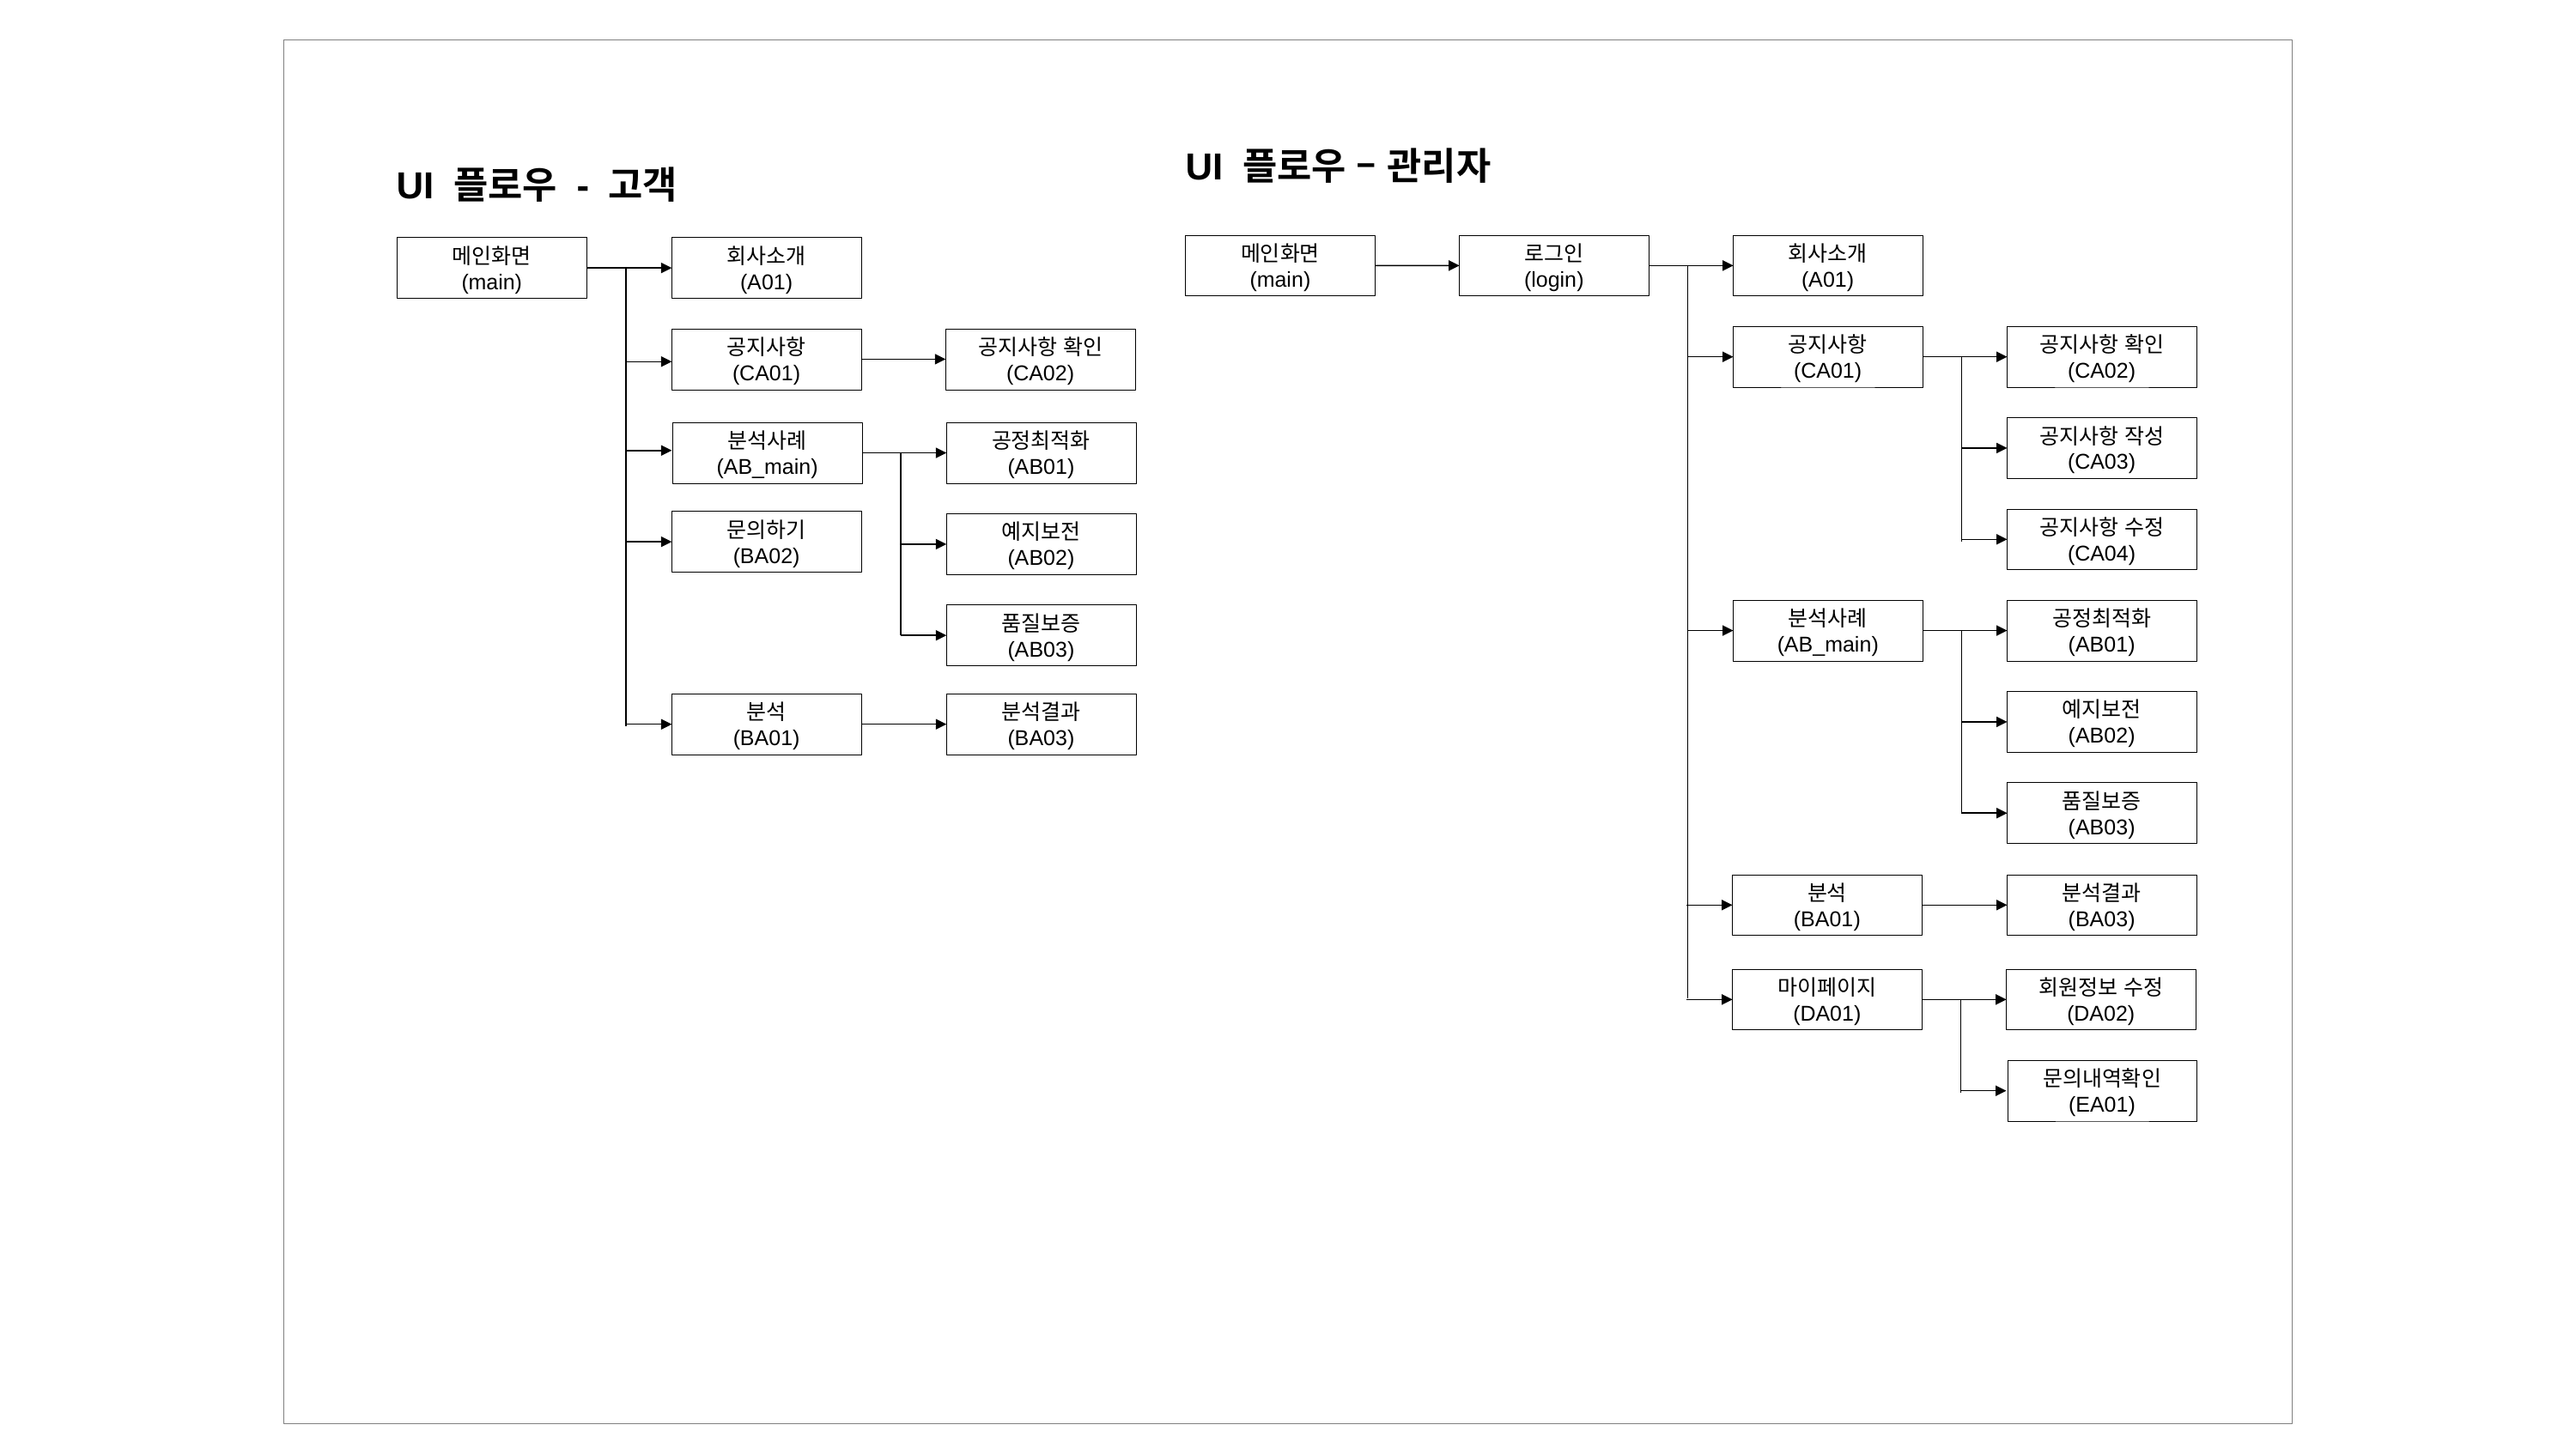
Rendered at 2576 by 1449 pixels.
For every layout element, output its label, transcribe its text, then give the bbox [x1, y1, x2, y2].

text_box 예지보전 (AB02) [2005, 689, 2198, 754]
text_box 회사소개 (A01) [670, 236, 863, 300]
text_box 마이페이지 (DA01) [1731, 967, 1923, 1032]
text_box 로그인 (login) [1458, 233, 1650, 298]
text_box 분석 (BA01) [1731, 873, 1923, 937]
text_box 예지보전 (AB02) [945, 512, 1138, 576]
text_box 회사소개 (A01) [1731, 233, 1924, 298]
text_box 메인화면 (main) [1184, 233, 1376, 298]
text_box 공정최적화 (AB01) [945, 421, 1138, 485]
text_box 분석사례 (AB_main) [1731, 598, 1924, 663]
text_box 회원정보 수정 (DA02) [2004, 967, 2197, 1032]
text_box 공지사항 수정 (CA04) [2005, 507, 2198, 572]
text_box 분석 (BA01) [670, 692, 863, 756]
text_box 문의하기 (BA02) [670, 510, 863, 574]
text_box 메인화면 (main) [395, 236, 588, 300]
text_box 품질보증 (AB03) [2005, 781, 2198, 846]
text_box UI 플로우 – 관리자 [1185, 136, 1597, 194]
text_box 공정최적화 (AB01) [2005, 598, 2198, 663]
text_box 공지사항 작성 (CA03) [2005, 415, 2198, 480]
text_box 공지사항 (CA01) [670, 327, 863, 391]
text_box 공지사항 확인 (CA02) [944, 327, 1137, 391]
text_box 분석결과 (BA03) [2005, 873, 2198, 937]
text_box 품질보증 (AB03) [945, 603, 1138, 668]
text_box [282, 38, 2293, 1426]
text_box 분석사례 (AB_main) [671, 421, 864, 485]
text_box 공지사항 (CA01) [1731, 324, 1924, 389]
text_box UI 플로우 - 고객 [396, 155, 808, 213]
text_box 공지사항 확인 (CA02) [2005, 324, 2198, 389]
text_box 분석결과 (BA03) [945, 692, 1138, 756]
text_box 문의내역확인 (EA01) [2006, 1058, 2198, 1123]
